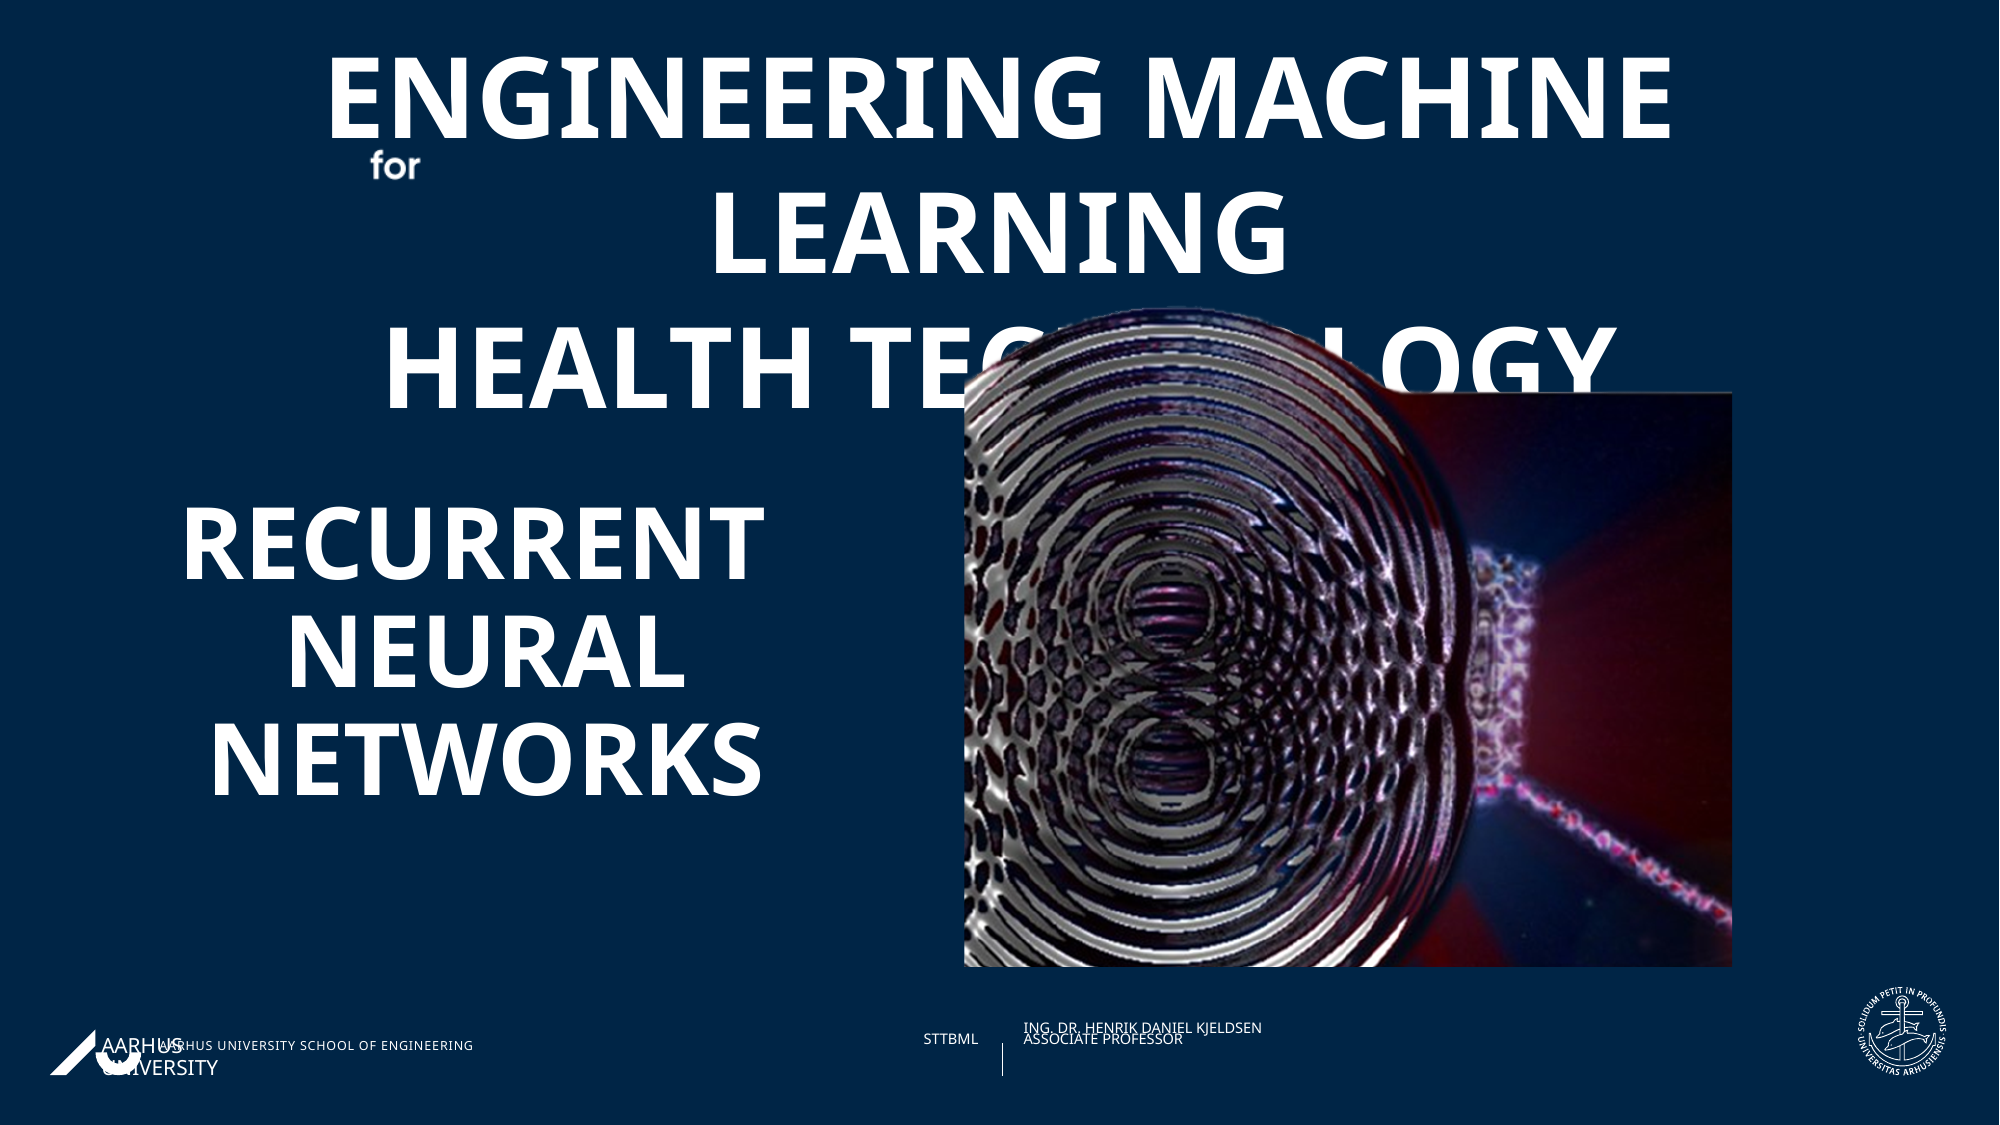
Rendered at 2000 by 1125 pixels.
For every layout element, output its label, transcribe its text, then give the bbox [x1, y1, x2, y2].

picture [360, 139, 432, 187]
text_box ENGINEERING MACHINE LEARNING HEALTH TECHNOLOGY [78, 19, 1922, 439]
picture [964, 278, 1733, 967]
title RECURRENT NEURAL NETWORKS [66, 491, 906, 819]
